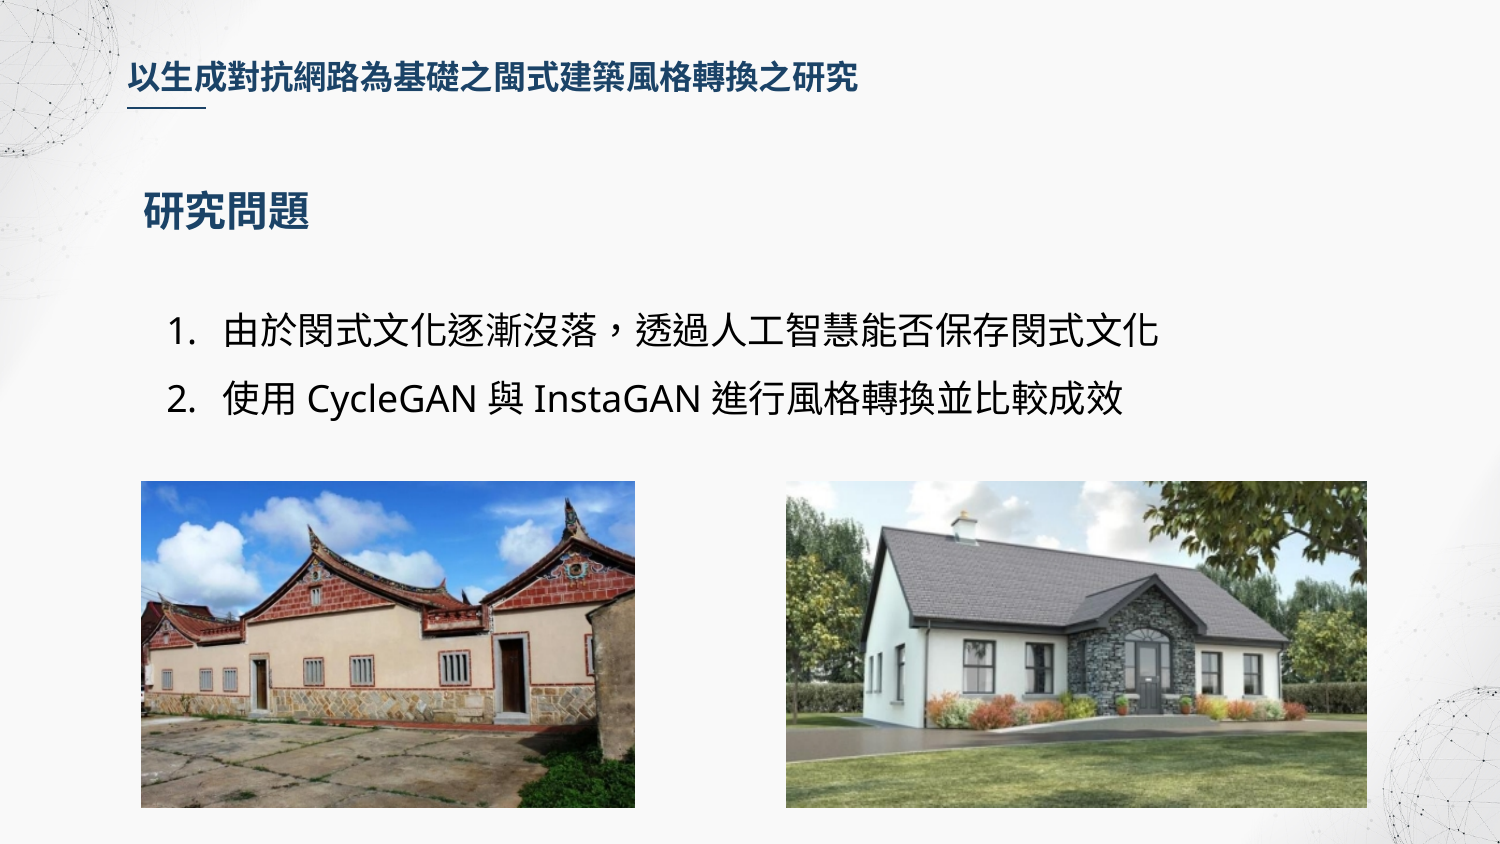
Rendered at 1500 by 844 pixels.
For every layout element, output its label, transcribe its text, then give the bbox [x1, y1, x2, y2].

text_box 由於閔式文化逐漸沒落，透過人工智慧能否保存閔式文化 使用CycleGAN與InstaGAN進行風格轉換並比較成效 [166, 284, 1342, 528]
picture [0, 0, 1500, 844]
text_box 以生成對抗網路為基礎之閩式建築風格轉換之研究 [116, 50, 1378, 102]
text_box 研究問題 [143, 184, 1456, 235]
